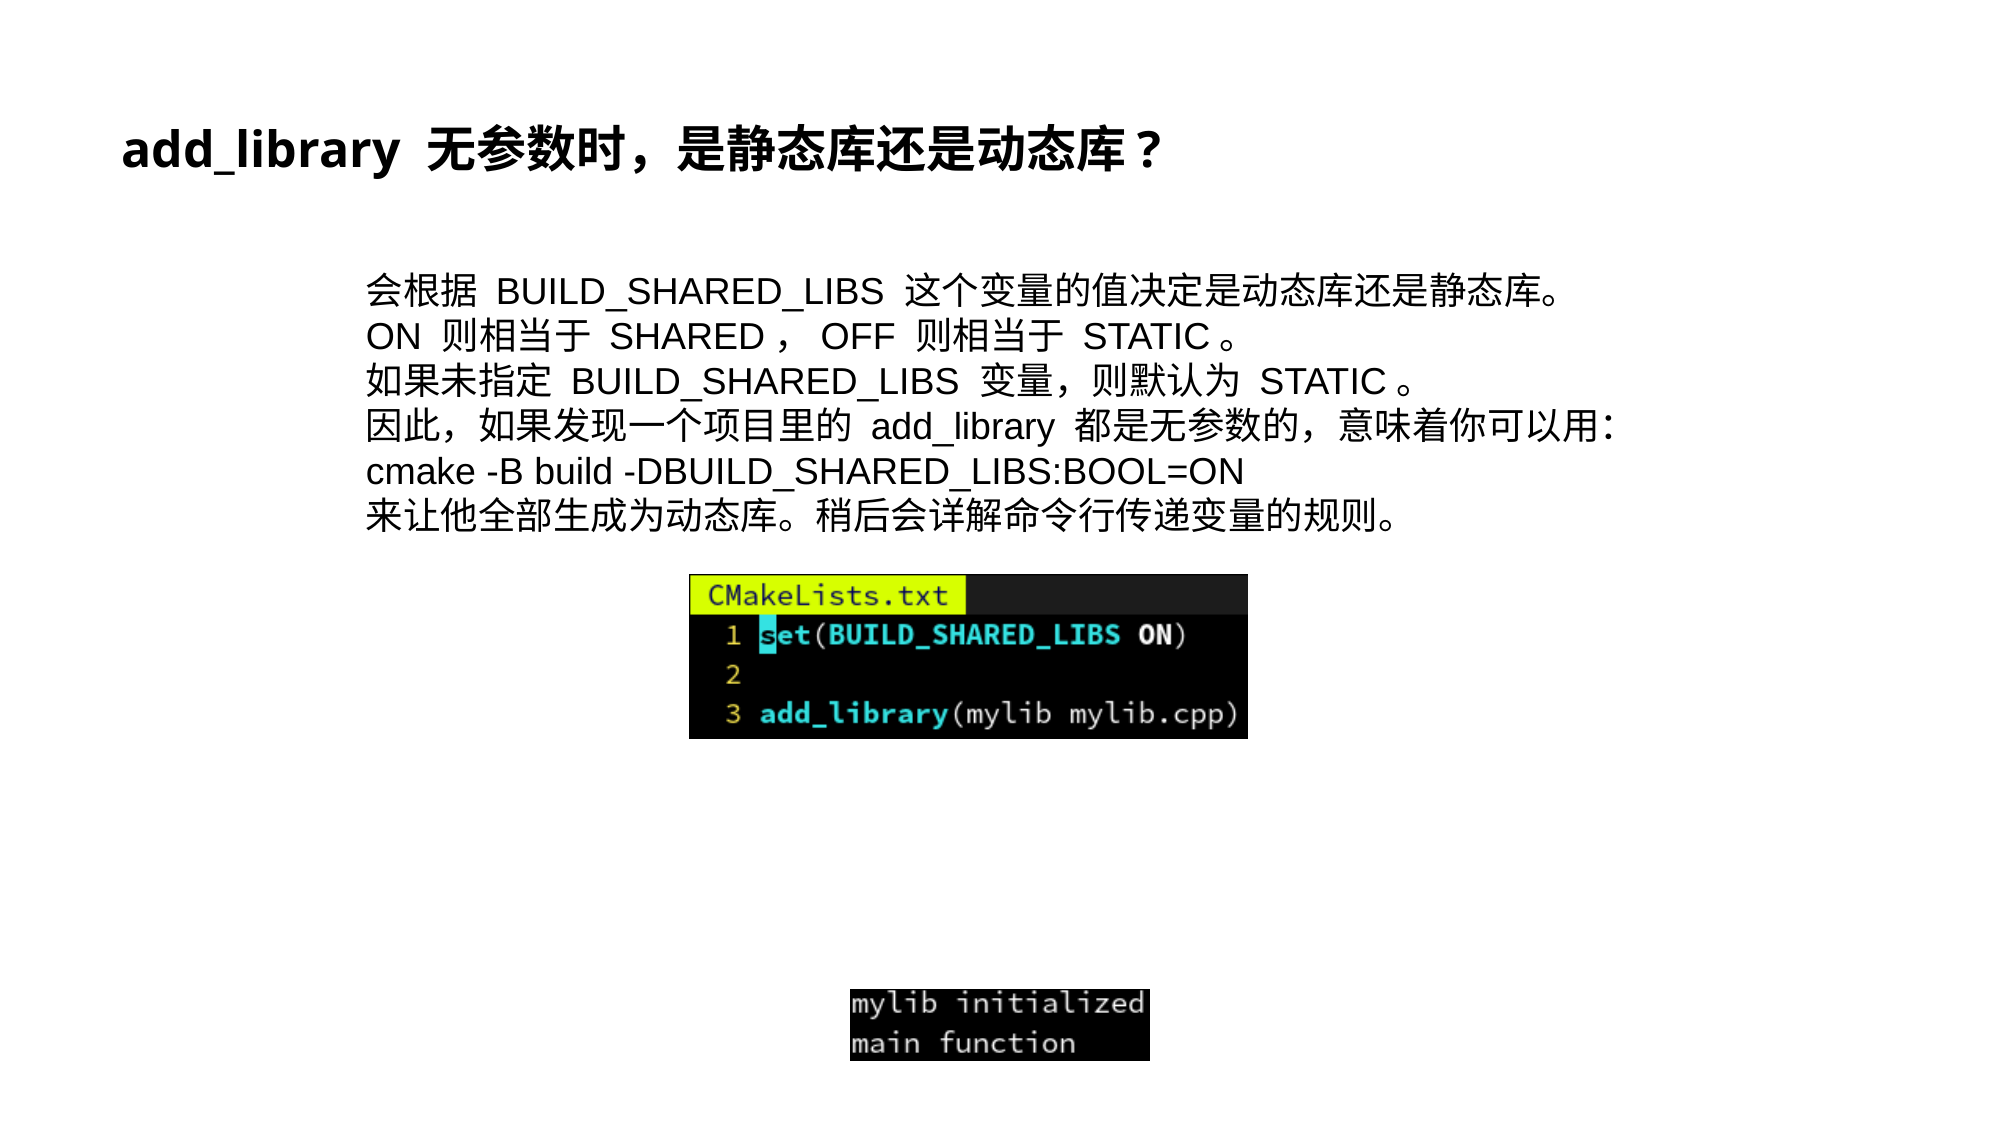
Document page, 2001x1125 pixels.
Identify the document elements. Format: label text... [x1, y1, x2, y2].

title add_library 无参数时，是静态库还是动态库? [106, 42, 1832, 260]
picture [850, 989, 1150, 1061]
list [689, 574, 1248, 739]
text_box 会根据 BUILD_SHARED_LIBS 这个变量的值决定是动态库还是静态库。 ON 则相当于 SHARED，OFF 则相当于 STATIC。 如果未指定 BUILD_SHARED_LIBS 变量，则默认为 STATIC。 因此，如果发现一个项目里的 add_library 都是无参数的，意味着你可以用： cmake -B build -DBUILD_SHARED_LIBS:BOOL=ON 来让他全部生成为动态库。稍后会详解命令行传递变量的规则。 [351, 259, 1649, 545]
